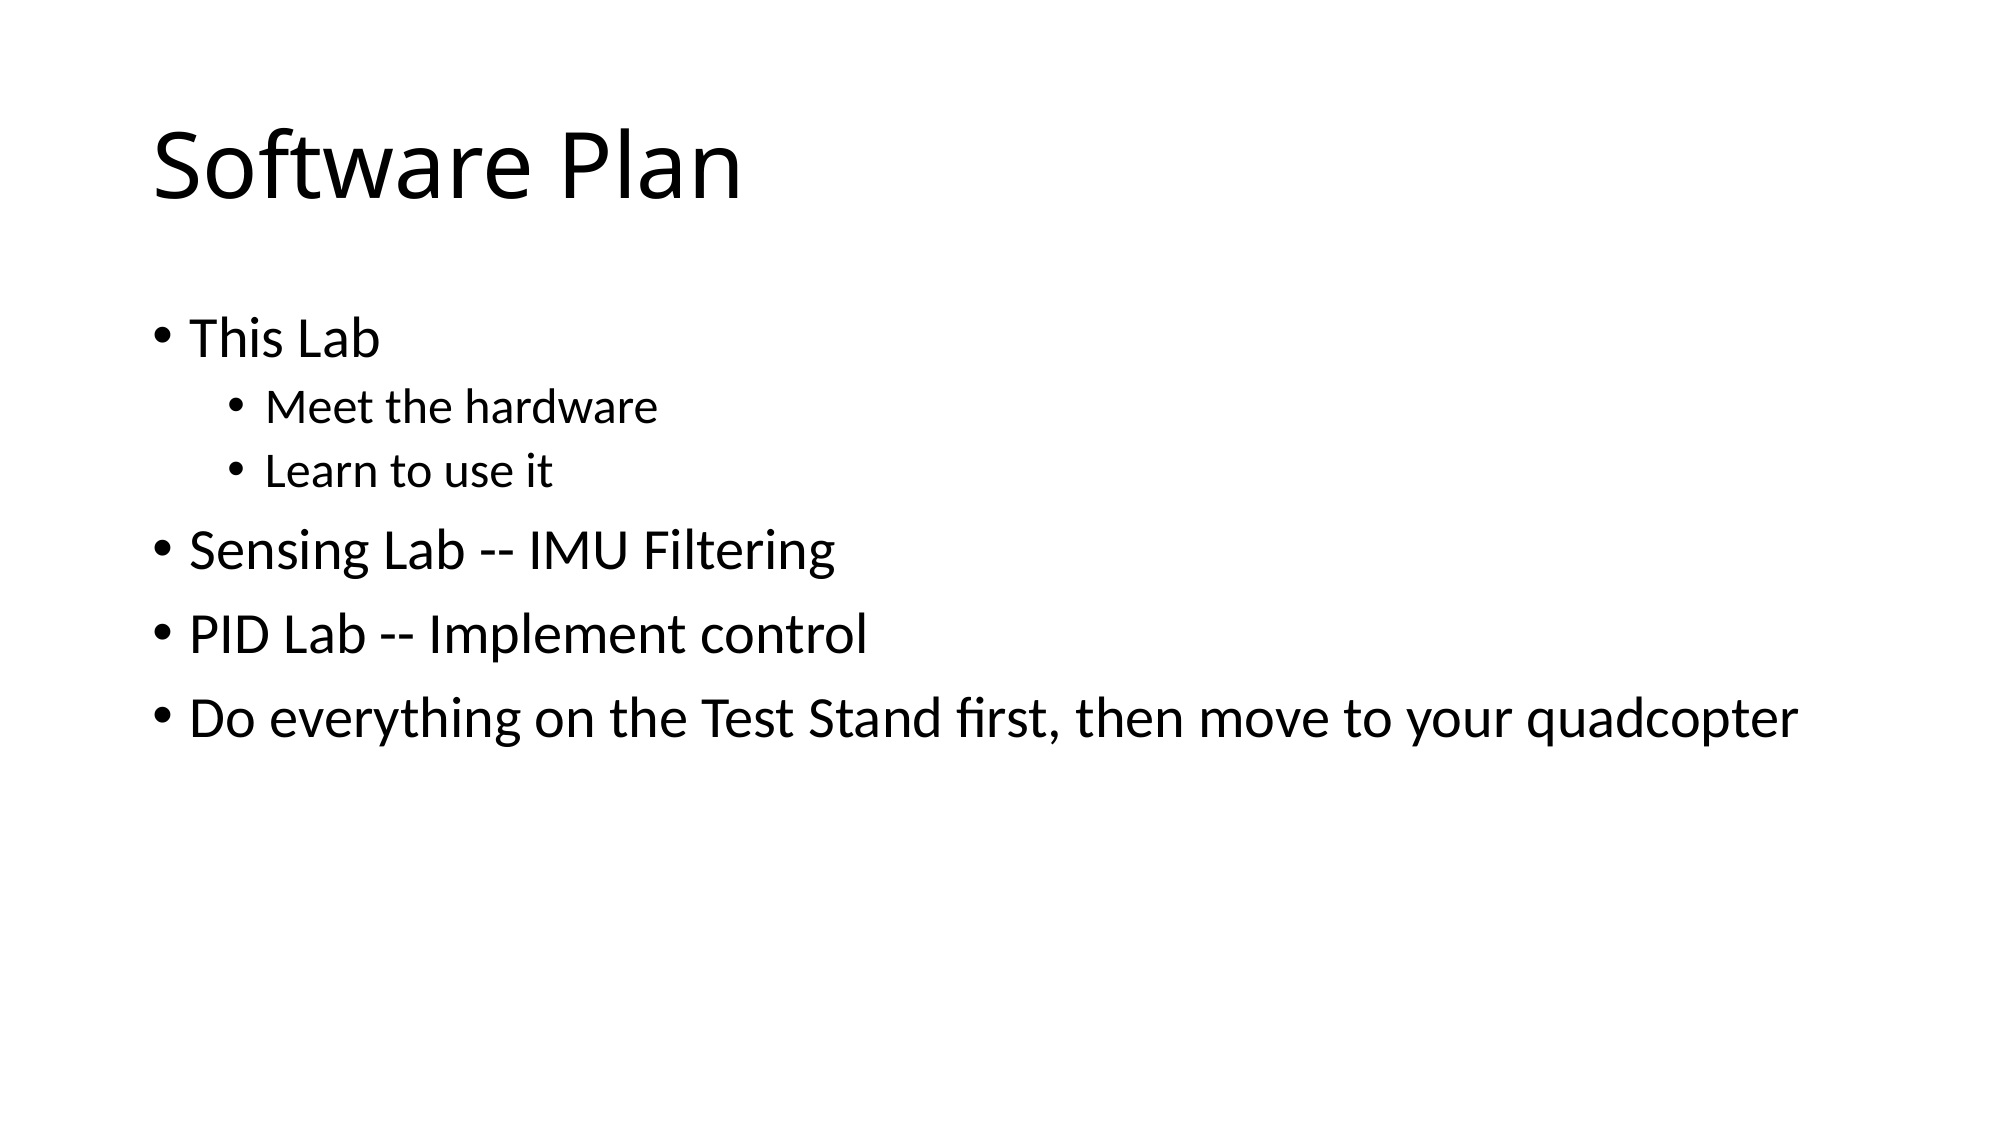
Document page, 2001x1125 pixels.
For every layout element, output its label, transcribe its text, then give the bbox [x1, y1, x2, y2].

title Software Plan [137, 59, 1863, 278]
list This Lab Meet the hardware Learn to use it Sensing Lab -- IMU Filtering PID Lab -- Implement control Do everything on the Test Stand first, then move to your quadcopter [137, 299, 1863, 1014]
